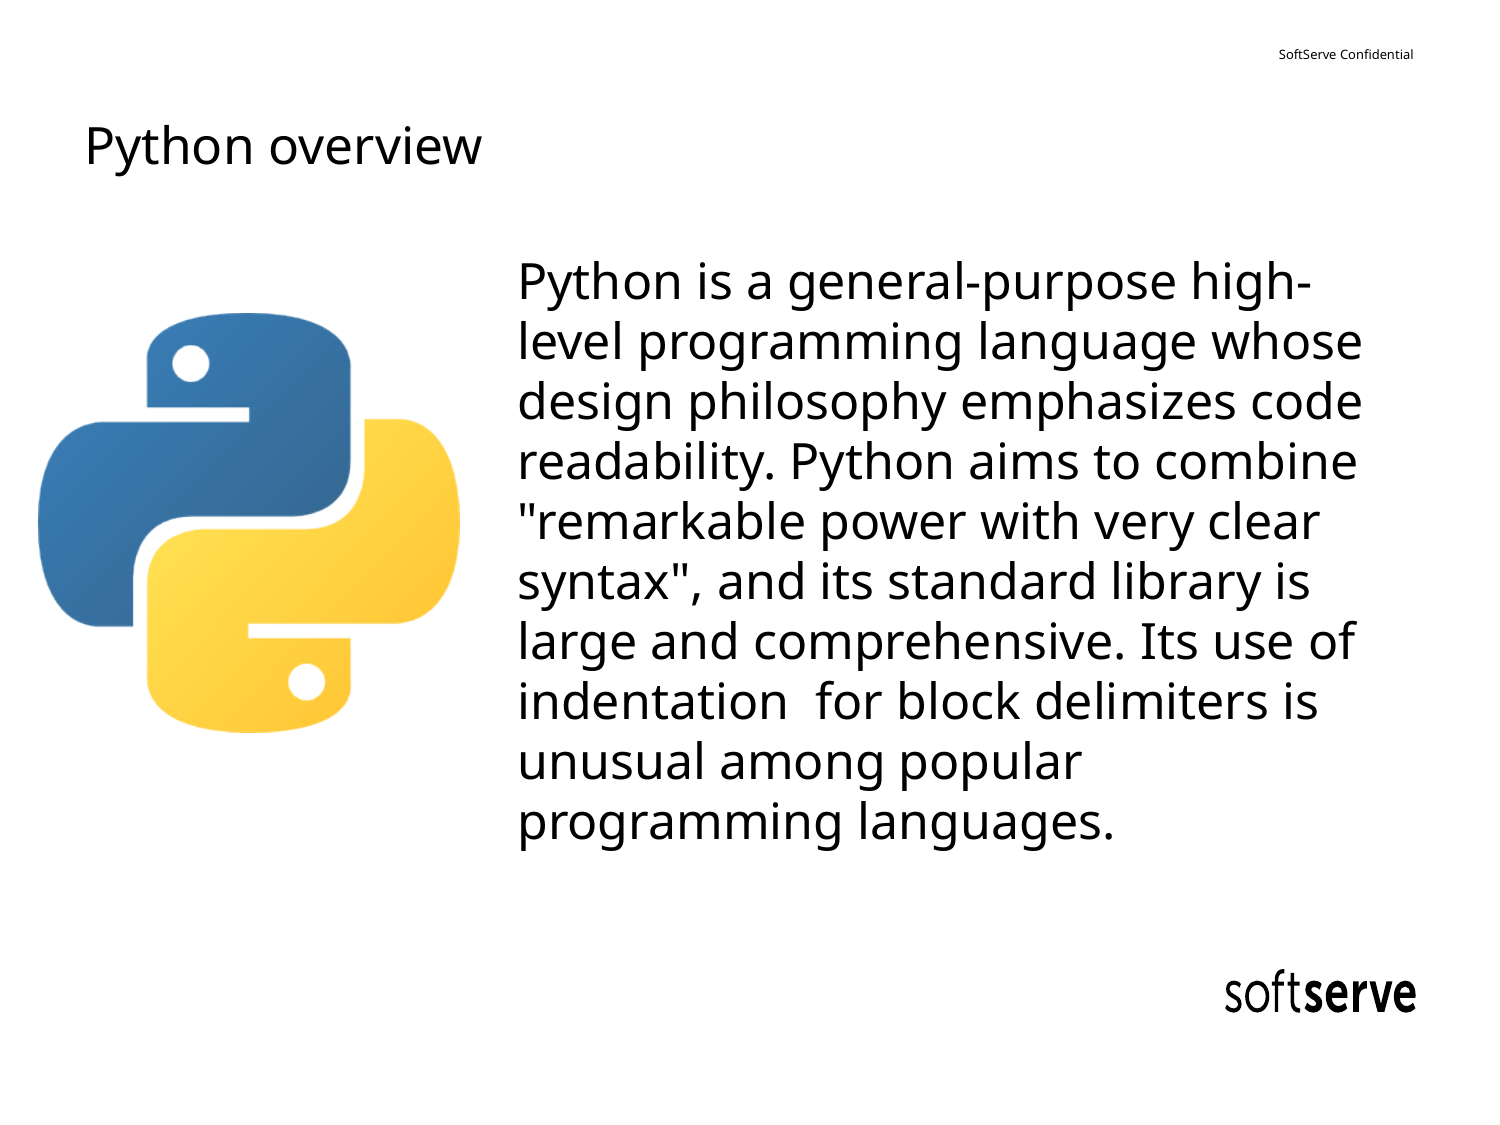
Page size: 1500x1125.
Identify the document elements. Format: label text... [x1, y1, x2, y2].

list Python is a general-purpose high-level programming language whose design philosophy emphasizes code readability. Python aims to combine "remarkable power with very clear syntax", and its standard library is large and comprehensive. Its use of indentation for block delimiters is unusual among popular programming languages. [517, 242, 1416, 900]
title Python overview [84, 112, 1416, 225]
picture [37, 313, 460, 733]
